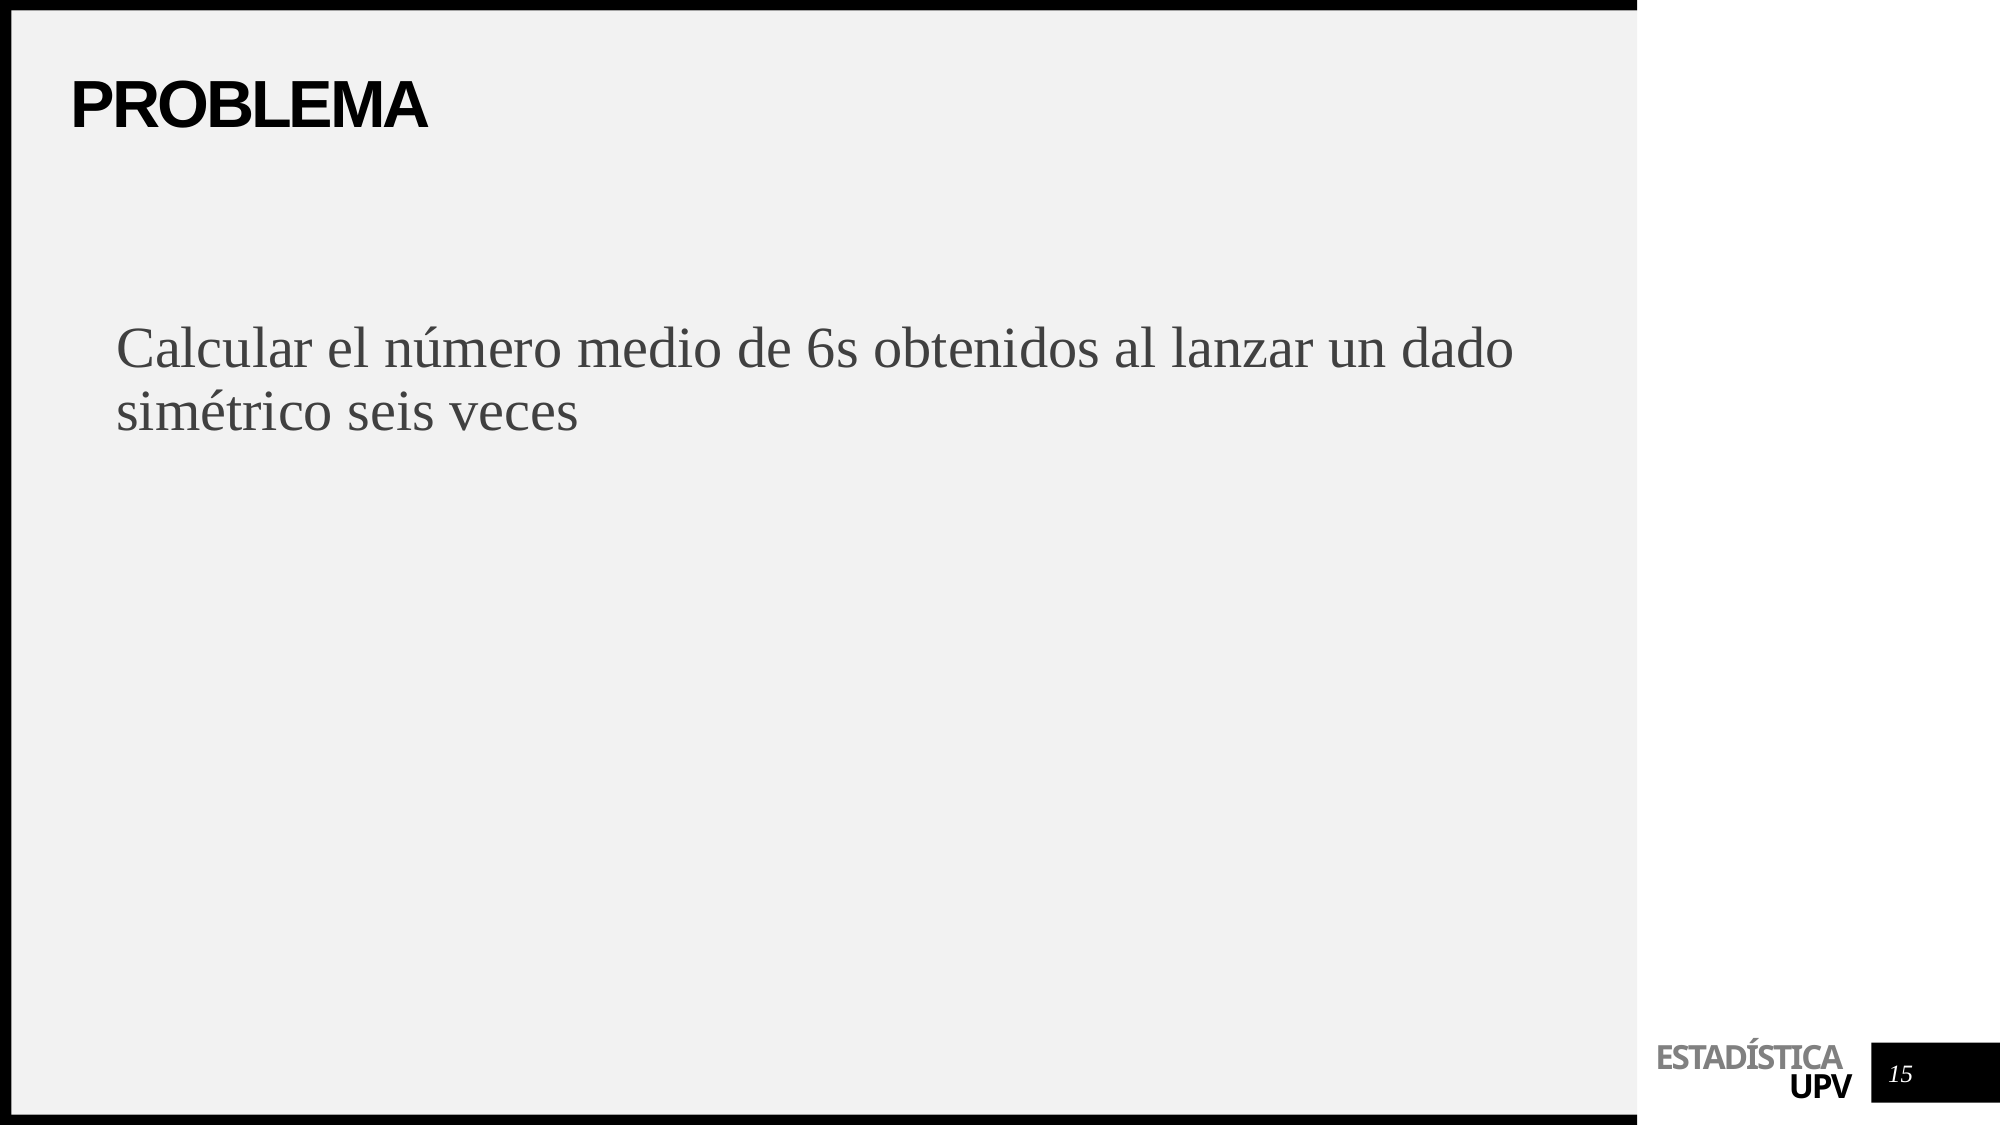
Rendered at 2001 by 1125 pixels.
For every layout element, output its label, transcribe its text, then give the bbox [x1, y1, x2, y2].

slide_number 15 [1877, 1050, 1924, 1096]
list Calcular el número medio de 6s obtenidos al lanzar un dado simétrico seis veces [70, 317, 1580, 1016]
title problema [70, 70, 1580, 142]
